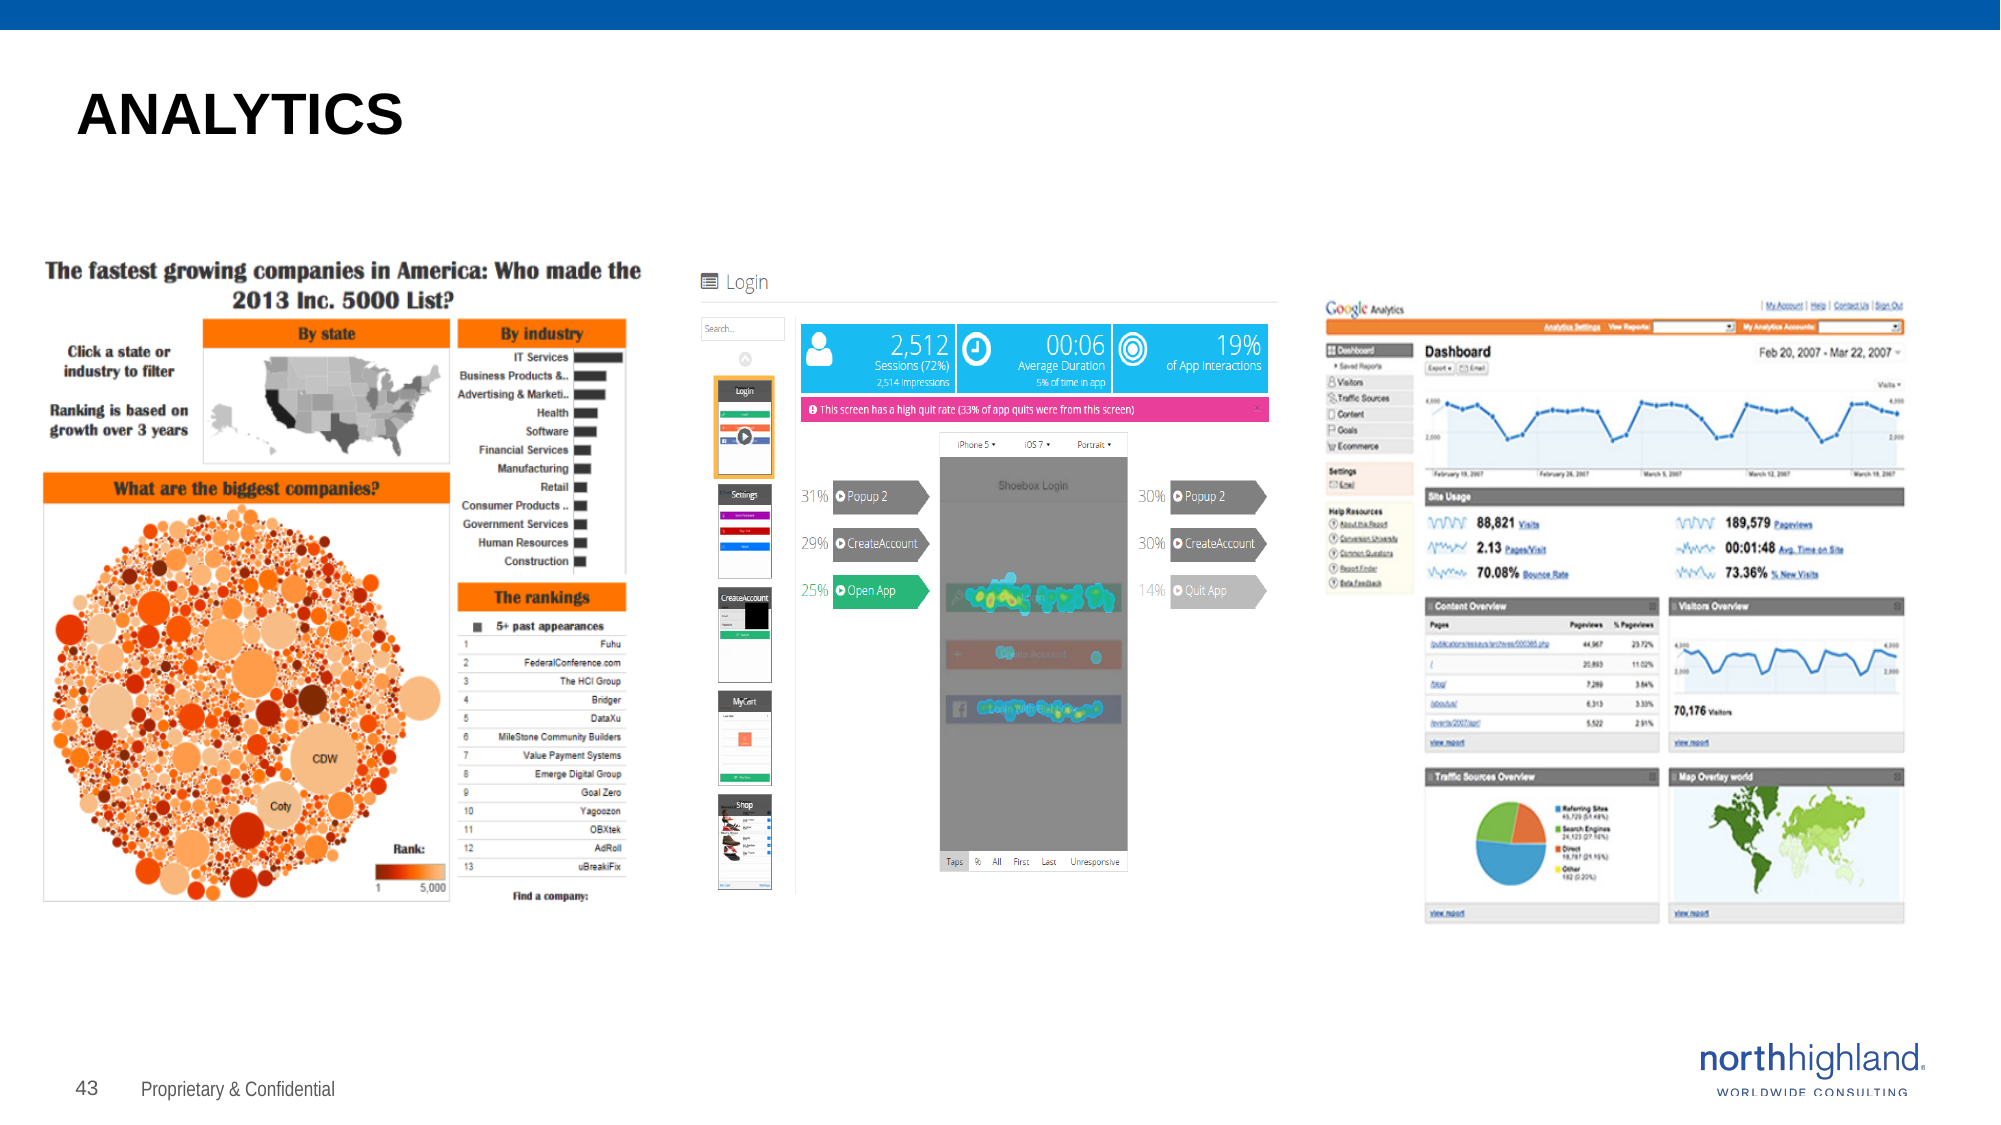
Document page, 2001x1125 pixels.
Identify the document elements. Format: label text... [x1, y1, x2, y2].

picture [24, 251, 655, 902]
title ANALYTICS [76, 7, 1613, 225]
picture [693, 264, 1278, 894]
picture [1314, 298, 1924, 925]
picture [1701, 1043, 1925, 1096]
